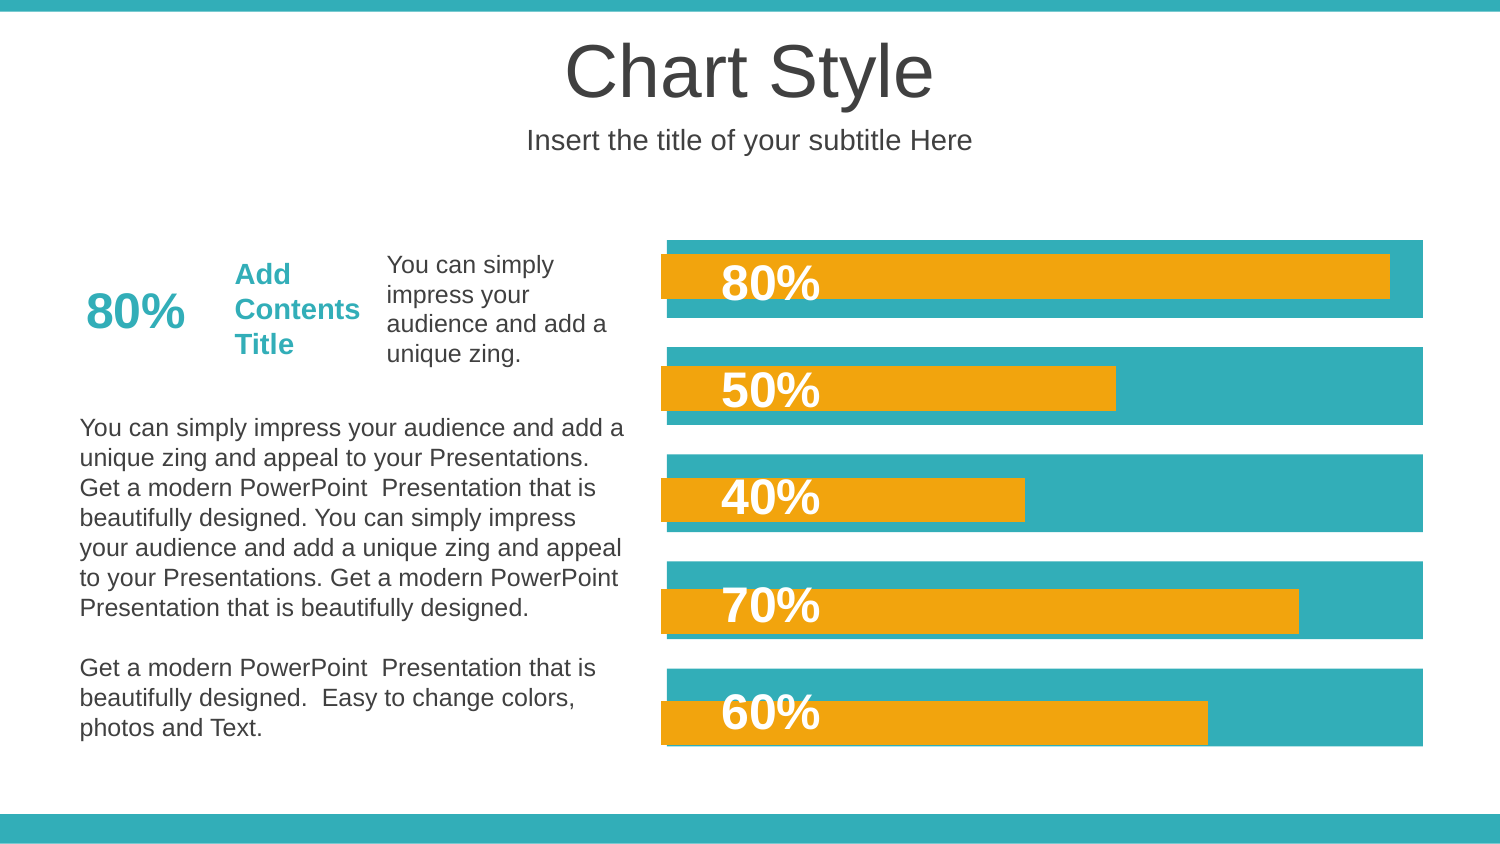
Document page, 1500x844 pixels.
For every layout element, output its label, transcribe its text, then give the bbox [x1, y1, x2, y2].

text_box You can simply impress your audience and add a unique zing. [371, 240, 638, 376]
list Chart Style [0, 20, 1500, 114]
text_box Add Contents Title [219, 248, 371, 368]
list Insert the title of your subtitle Here [0, 114, 1500, 162]
text_box You can simply impress your audience and add a unique zing and appeal to your Presentations. Get a modern PowerPoint Presentation that is beautifully designed. You can simply impress your audience and add a unique zing and appeal to your Presentations. Get a modern PowerPoint Presentation that is beautifully designed. Get a modern PowerPoint Presentation that is beautifully designed. Easy to change colors, photos and Text. [64, 404, 638, 749]
chart [643, 208, 1499, 791]
text_box 80% [64, 271, 207, 347]
